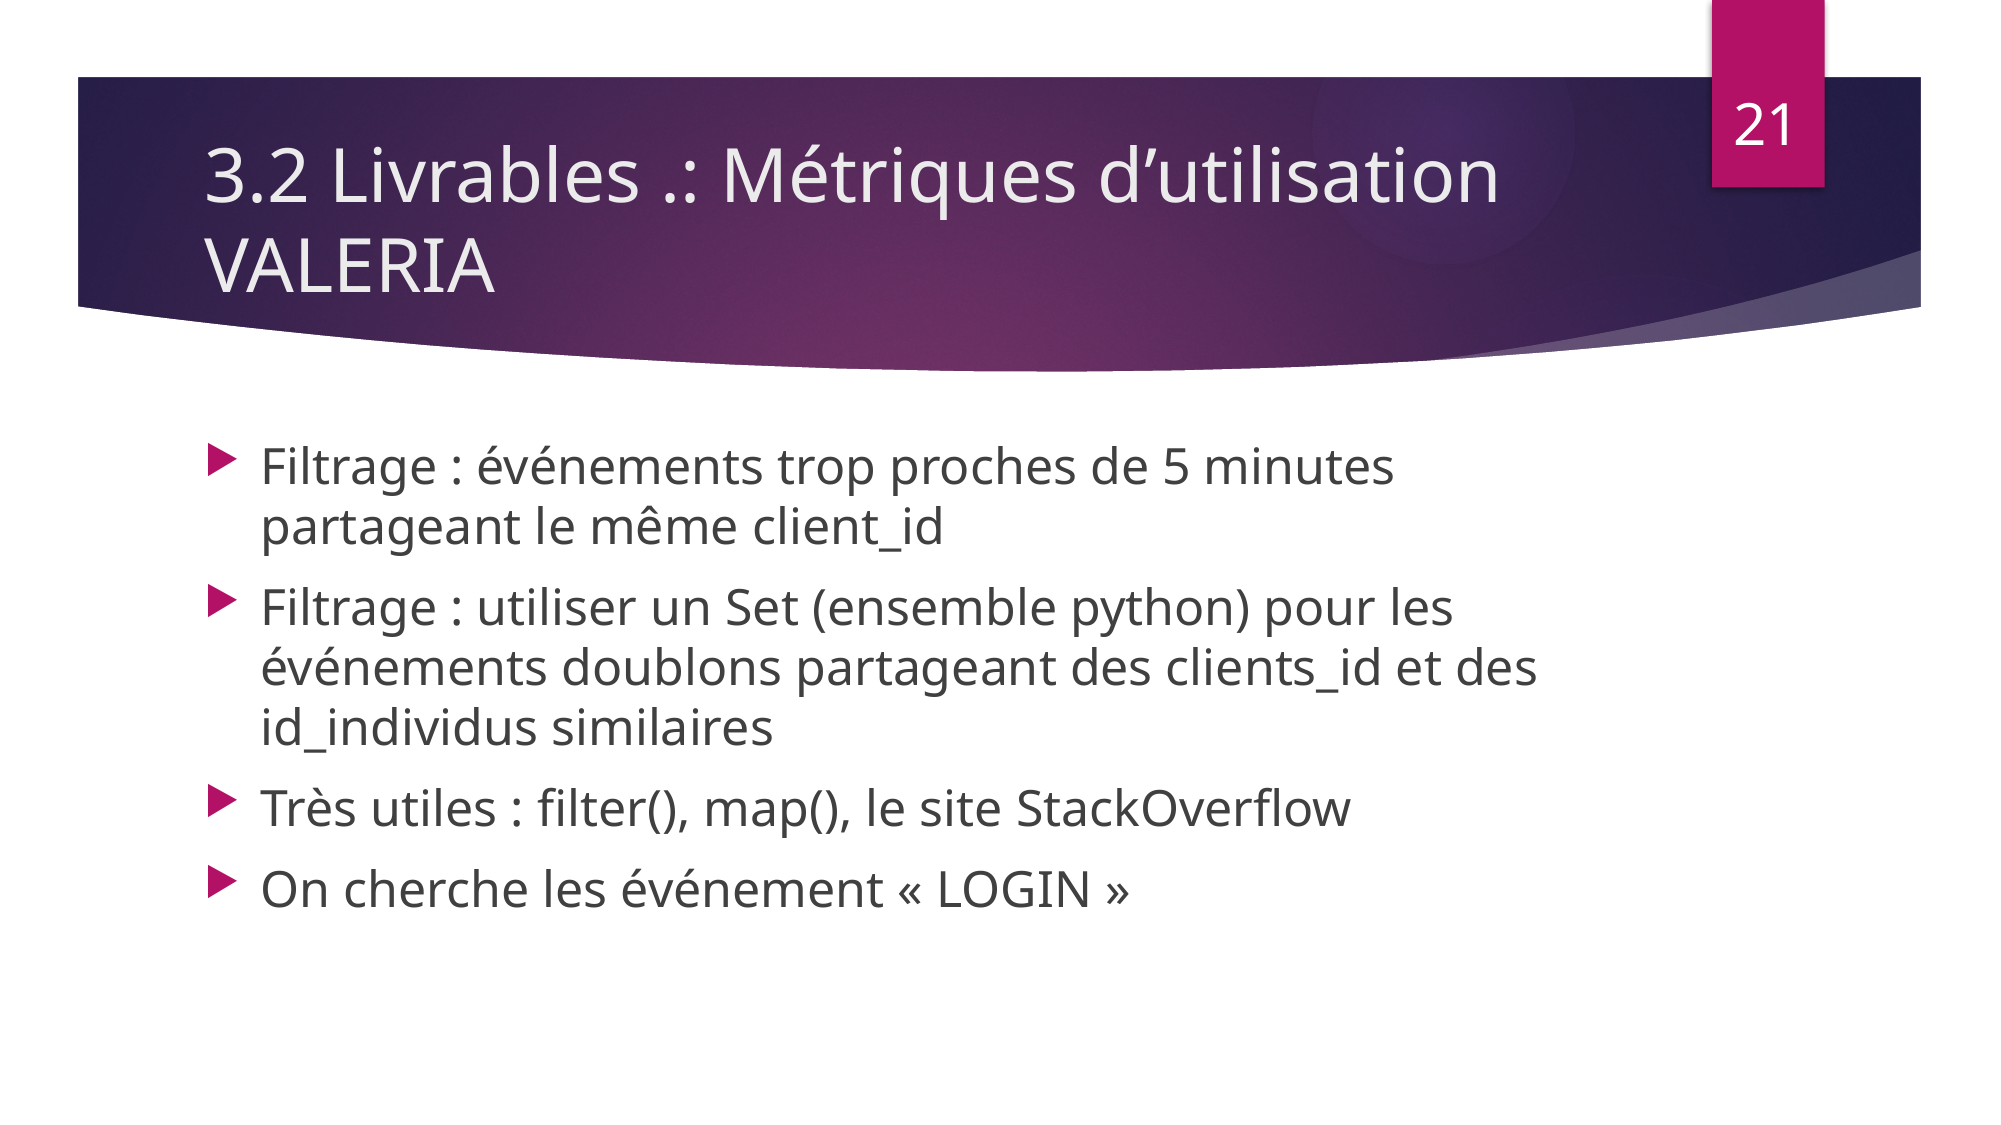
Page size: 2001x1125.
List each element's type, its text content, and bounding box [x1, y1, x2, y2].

title 3.2 Livrables .: Métriques d’utilisation VALERIA [189, 159, 1627, 276]
slide_number 21 [1698, 48, 1836, 175]
list Filtrage : événements trop proches de 5 minutes partageant le même client_id Filtrage : utiliser un Set (ensemble python) pour les événements doublons partageant des clients_id et des id_individus similaires Très utiles : filter(), map(), le site StackOverflow On cherche les événement « LOGIN » [189, 427, 1638, 988]
